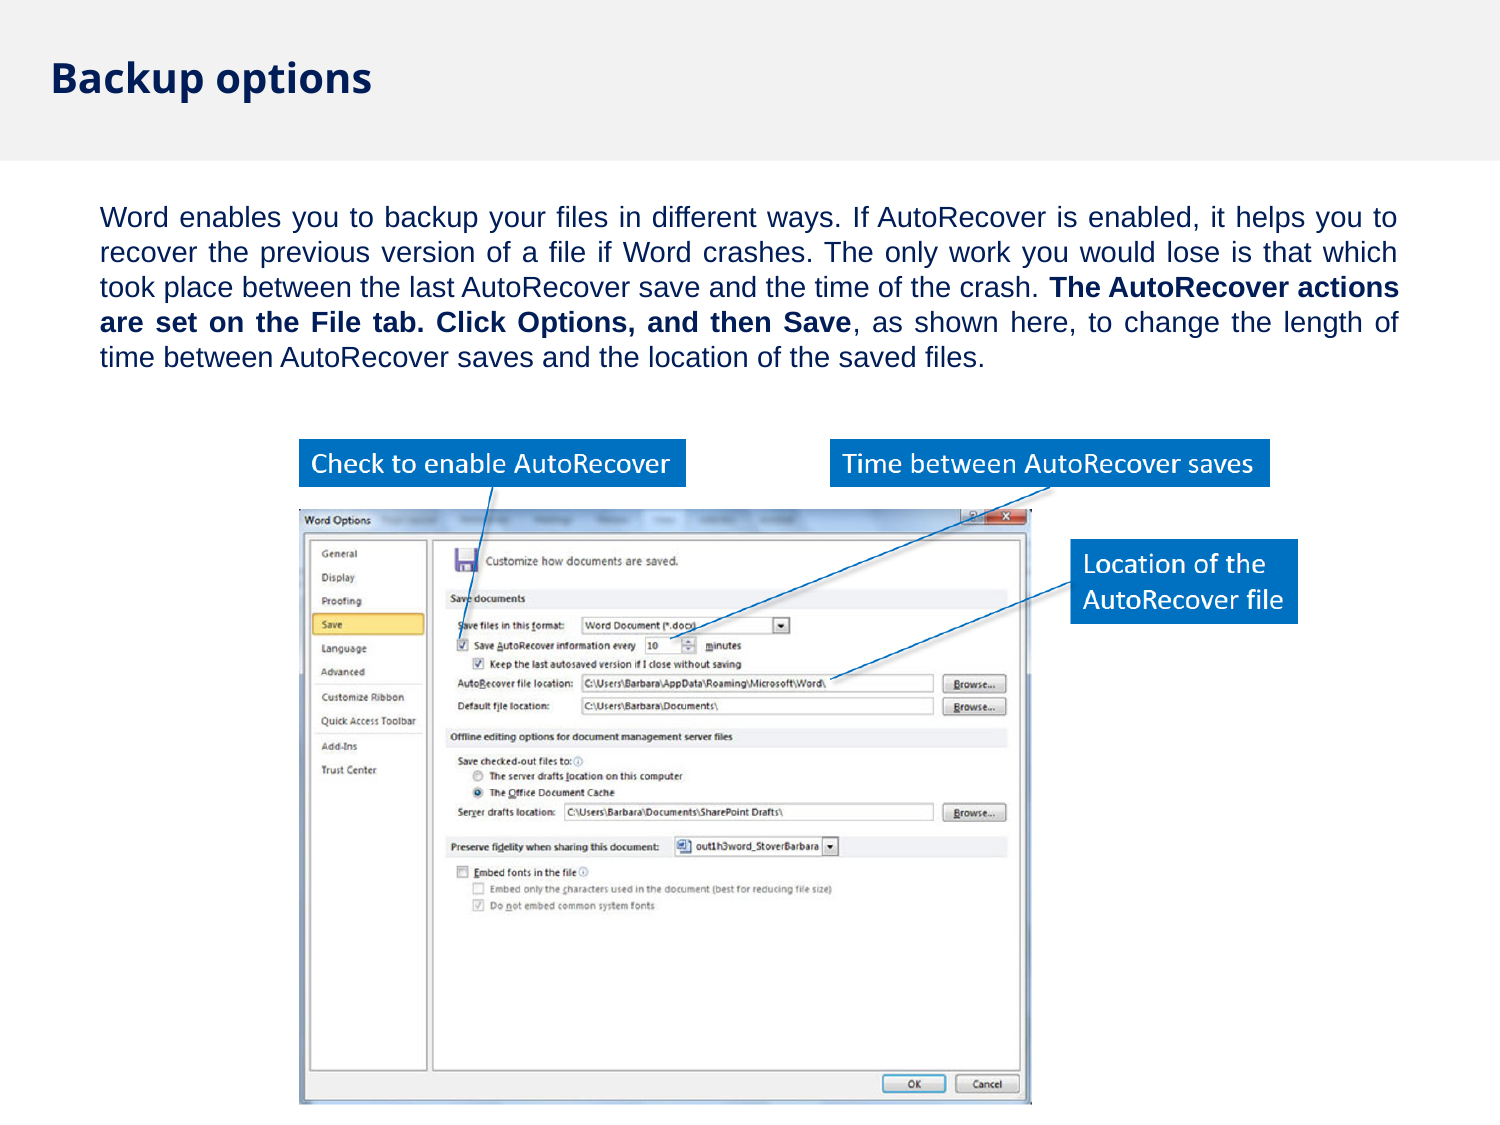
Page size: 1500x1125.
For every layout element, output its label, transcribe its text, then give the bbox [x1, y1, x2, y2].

text_box Word enables you to backup your files in different ways. If AutoRecover is enabled, it helps you to recover the previous version of a file if Word crashes. The only work you would lose is that which took place between the last AutoRecover save and the time of the crash. The AutoRecover actions are set on the File tab. Click Options, and then Save, as shown here, to change the length of time between AutoRecover saves and the location of the saved files. [99, 196, 1400, 374]
picture [271, 424, 1301, 1120]
title Backup options [50, 50, 1038, 240]
